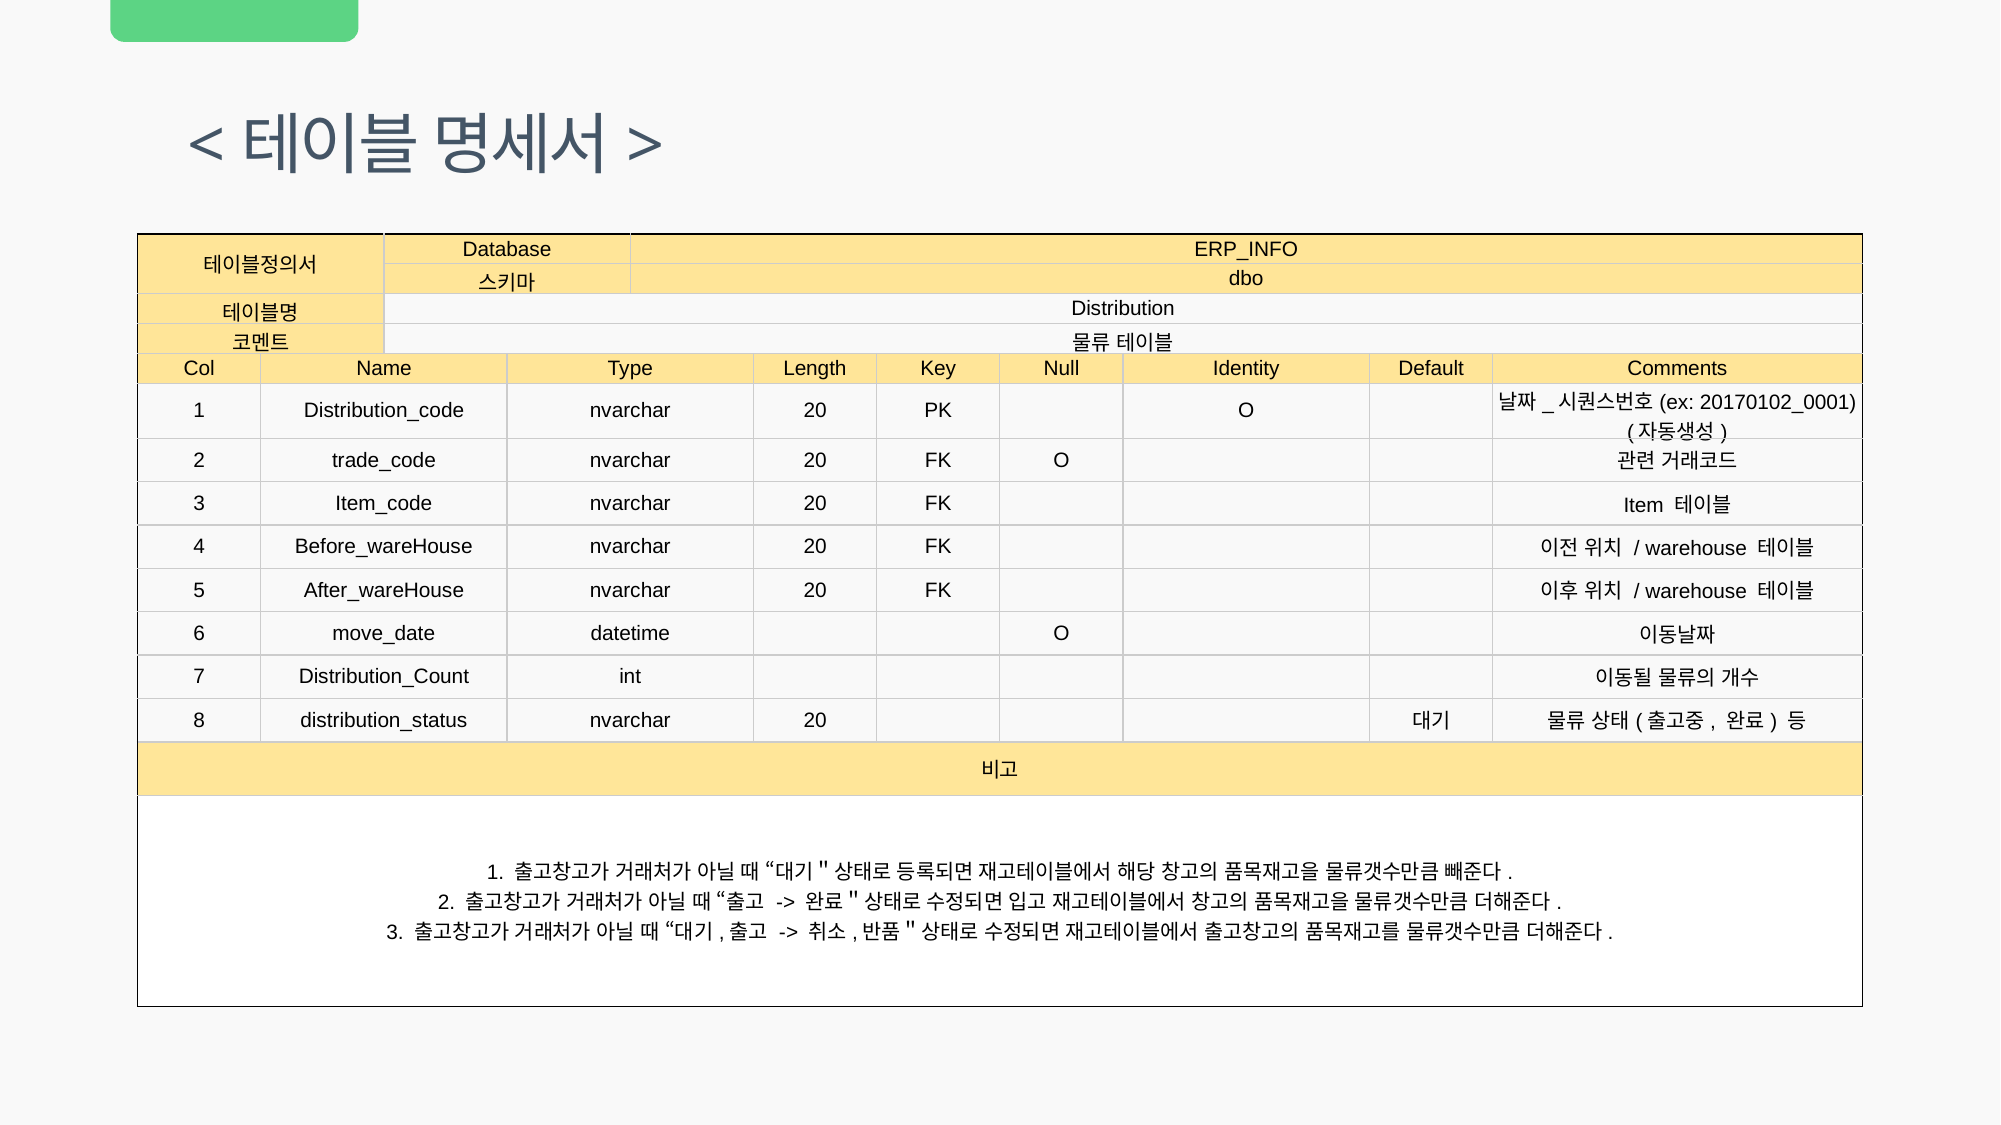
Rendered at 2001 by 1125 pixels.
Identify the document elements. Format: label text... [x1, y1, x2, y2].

table_cell 4 [138, 526, 260, 568]
table_header ERP_INFO [631, 235, 1862, 263]
table_cell Default [1370, 354, 1492, 383]
table_cell 20 [754, 526, 876, 568]
table_cell [1000, 569, 1122, 611]
table_cell 관련 거래코드 [1493, 439, 1862, 481]
table_cell Key [877, 354, 999, 383]
table_cell [1000, 384, 1122, 438]
table_cell 6 [138, 612, 260, 654]
table_cell O [1000, 439, 1122, 481]
table_cell PK [877, 384, 999, 438]
table_cell [1000, 656, 1122, 698]
table_cell trade_code [261, 439, 506, 481]
table_cell nvarchar [508, 699, 753, 741]
table_cell FK [877, 439, 999, 481]
table_cell [877, 699, 999, 741]
table_cell [1124, 699, 1369, 741]
table_cell 이동될 물류의 개수 [1493, 656, 1862, 698]
table_cell Item 테이블 [1493, 482, 1862, 524]
table_cell 20 [754, 439, 876, 481]
table_cell 7 [138, 656, 260, 698]
table_cell Type [508, 354, 753, 383]
table_cell Identity [1124, 354, 1369, 383]
table_cell O [1124, 384, 1369, 438]
table_cell [1370, 569, 1492, 611]
table_cell [1370, 439, 1492, 481]
table_cell [1370, 384, 1492, 438]
table_cell [1000, 699, 1122, 741]
table_cell 스키마 [385, 264, 630, 293]
table_cell [1124, 439, 1369, 481]
text_box <테이블 명세서> [110, 94, 742, 190]
table_cell nvarchar [508, 569, 753, 611]
table_header Database [385, 235, 630, 263]
table_cell Distribution_code [261, 384, 506, 438]
table_cell 물류 테이블 [385, 324, 1862, 353]
table_cell 날짜_시퀀스번호(ex: 20170102_0001) (자동생성) [1493, 384, 1862, 438]
table_cell After_wareHouse [261, 569, 506, 611]
table_cell [1370, 656, 1492, 698]
table_cell nvarchar [508, 384, 753, 438]
table_cell Null [1000, 354, 1122, 383]
table_cell [1370, 482, 1492, 524]
table_cell [754, 612, 876, 654]
table_cell 대기 [1370, 699, 1492, 741]
table_cell 20 [754, 699, 876, 741]
table_cell FK [877, 526, 999, 568]
table_header 비고 [138, 743, 1862, 795]
table_cell [1124, 656, 1369, 698]
table_cell 20 [754, 569, 876, 611]
table_cell Item_code [261, 482, 506, 524]
table_cell nvarchar [508, 482, 753, 524]
table_cell FK [877, 569, 999, 611]
table_cell 3 [138, 482, 260, 524]
table_cell distribution_status [261, 699, 506, 741]
table_cell [1124, 482, 1369, 524]
table_cell O [1000, 612, 1122, 654]
table_cell 이동날짜 [1493, 612, 1862, 654]
table_cell 이후 위치 / warehouse 테이블 [1493, 569, 1862, 611]
table_cell FK [877, 482, 999, 524]
table_cell Col [138, 354, 260, 383]
table_cell [1000, 482, 1122, 524]
table_cell [877, 656, 999, 698]
table_cell 5 [138, 569, 260, 611]
text_box [109, 0, 360, 43]
table_cell 이전 위치 / warehouse 테이블 [1493, 526, 1862, 568]
table_cell [1124, 569, 1369, 611]
table_cell 테이블명 [138, 294, 383, 323]
table_cell [754, 656, 876, 698]
table_cell nvarchar [508, 439, 753, 481]
table_cell [1370, 526, 1492, 568]
table_cell Comments [1493, 354, 1862, 383]
table_cell nvarchar [508, 526, 753, 568]
table_cell int [508, 656, 753, 698]
table_cell [877, 612, 999, 654]
table_cell [1124, 526, 1369, 568]
table_cell Distribution_Count [261, 656, 506, 698]
table_cell [1000, 526, 1122, 568]
table_cell Name [261, 354, 506, 383]
table_cell Distribution [385, 294, 1862, 323]
table_cell 코멘트 [138, 324, 383, 353]
table_cell 물류 상태(출고중, 완료) 등 [1493, 699, 1862, 741]
table_cell 1. 출고창고가 거래처가 아닐 때 “대기＂상태로 등록되면 재고테이블에서 해당 창고의 품목재고을 물류갯수만큼 빼준다. 2. 출고창고가 거래처가 아닐 때 “출고 -> 완료＂상태로 수정되면 입고 재고테이블에서 창고의 품목재고을 물류갯수만큼 더해준다. 3. 출고창고가 거래처가 아닐 때 “대기,출고 -> 취소,반품＂상태로 수정되면 재고테이블에서 출고창고의 품목재고를 물류갯수만큼 더해준다. [138, 796, 1862, 1006]
table_cell [1124, 612, 1369, 654]
table_cell Before_wareHouse [261, 526, 506, 568]
table_cell [1370, 612, 1492, 654]
table_cell 20 [754, 384, 876, 438]
table_cell move_date [261, 612, 506, 654]
table_cell 2 [138, 439, 260, 481]
table_cell Length [754, 354, 876, 383]
table_cell dbo [631, 264, 1862, 293]
table_header 테이블정의서 [138, 235, 383, 293]
table_cell datetime [508, 612, 753, 654]
table_cell 20 [754, 482, 876, 524]
table_cell 8 [138, 699, 260, 741]
table_cell 1 [138, 384, 260, 438]
